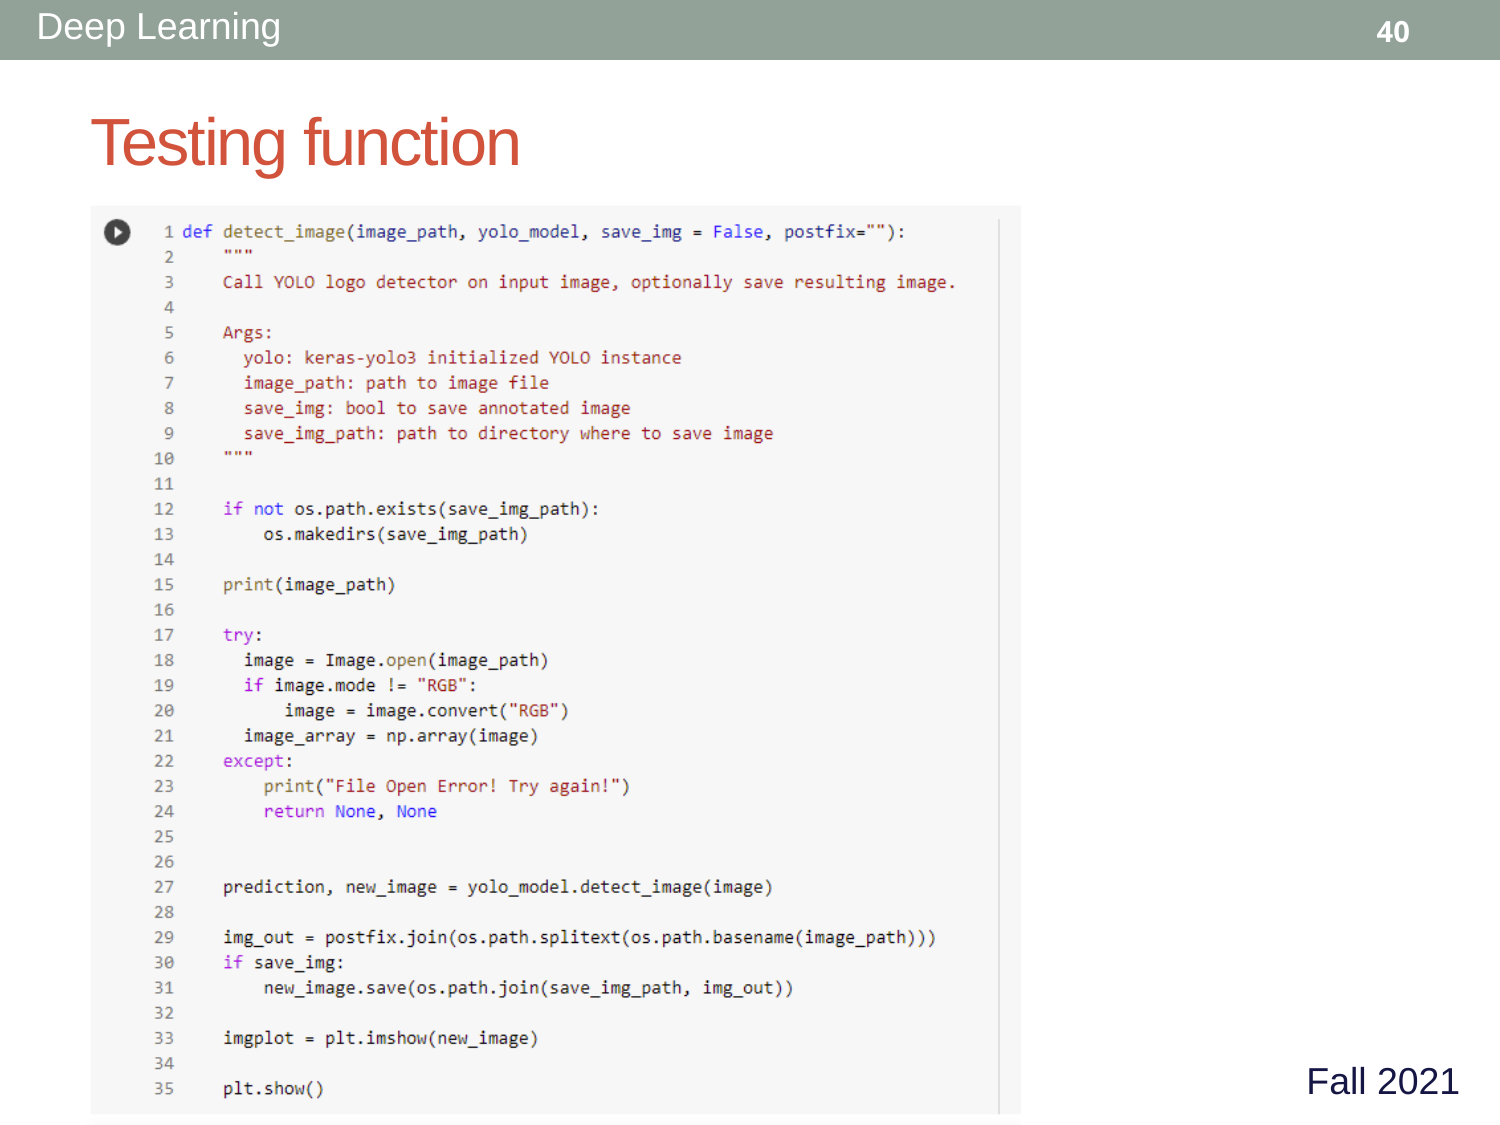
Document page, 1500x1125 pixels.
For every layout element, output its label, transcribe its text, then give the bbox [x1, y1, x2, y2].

picture [74, 194, 1022, 1125]
title Testing function [75, 75, 1425, 204]
